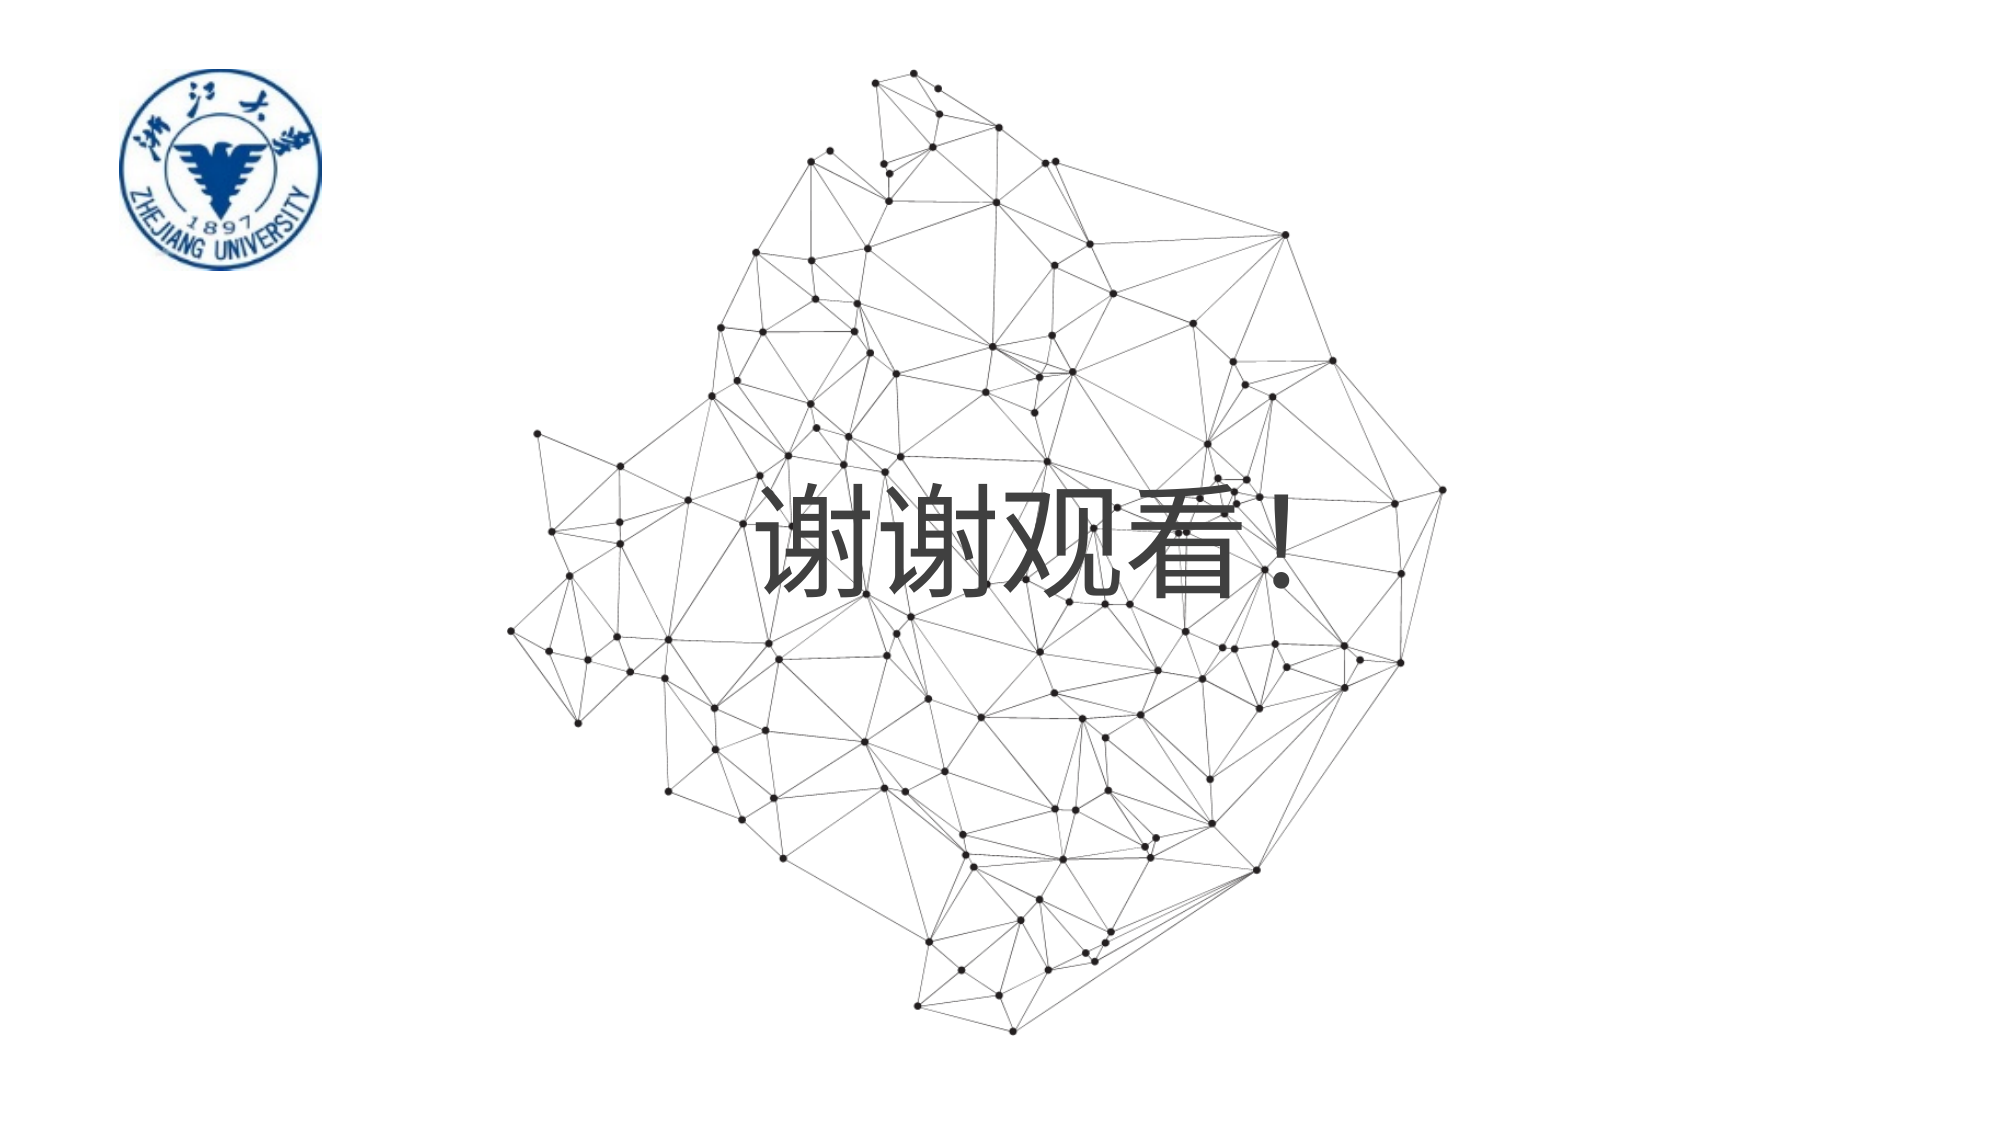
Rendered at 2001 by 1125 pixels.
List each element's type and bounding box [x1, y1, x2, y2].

picture [119, 69, 322, 271]
picture [507, 69, 1447, 1036]
